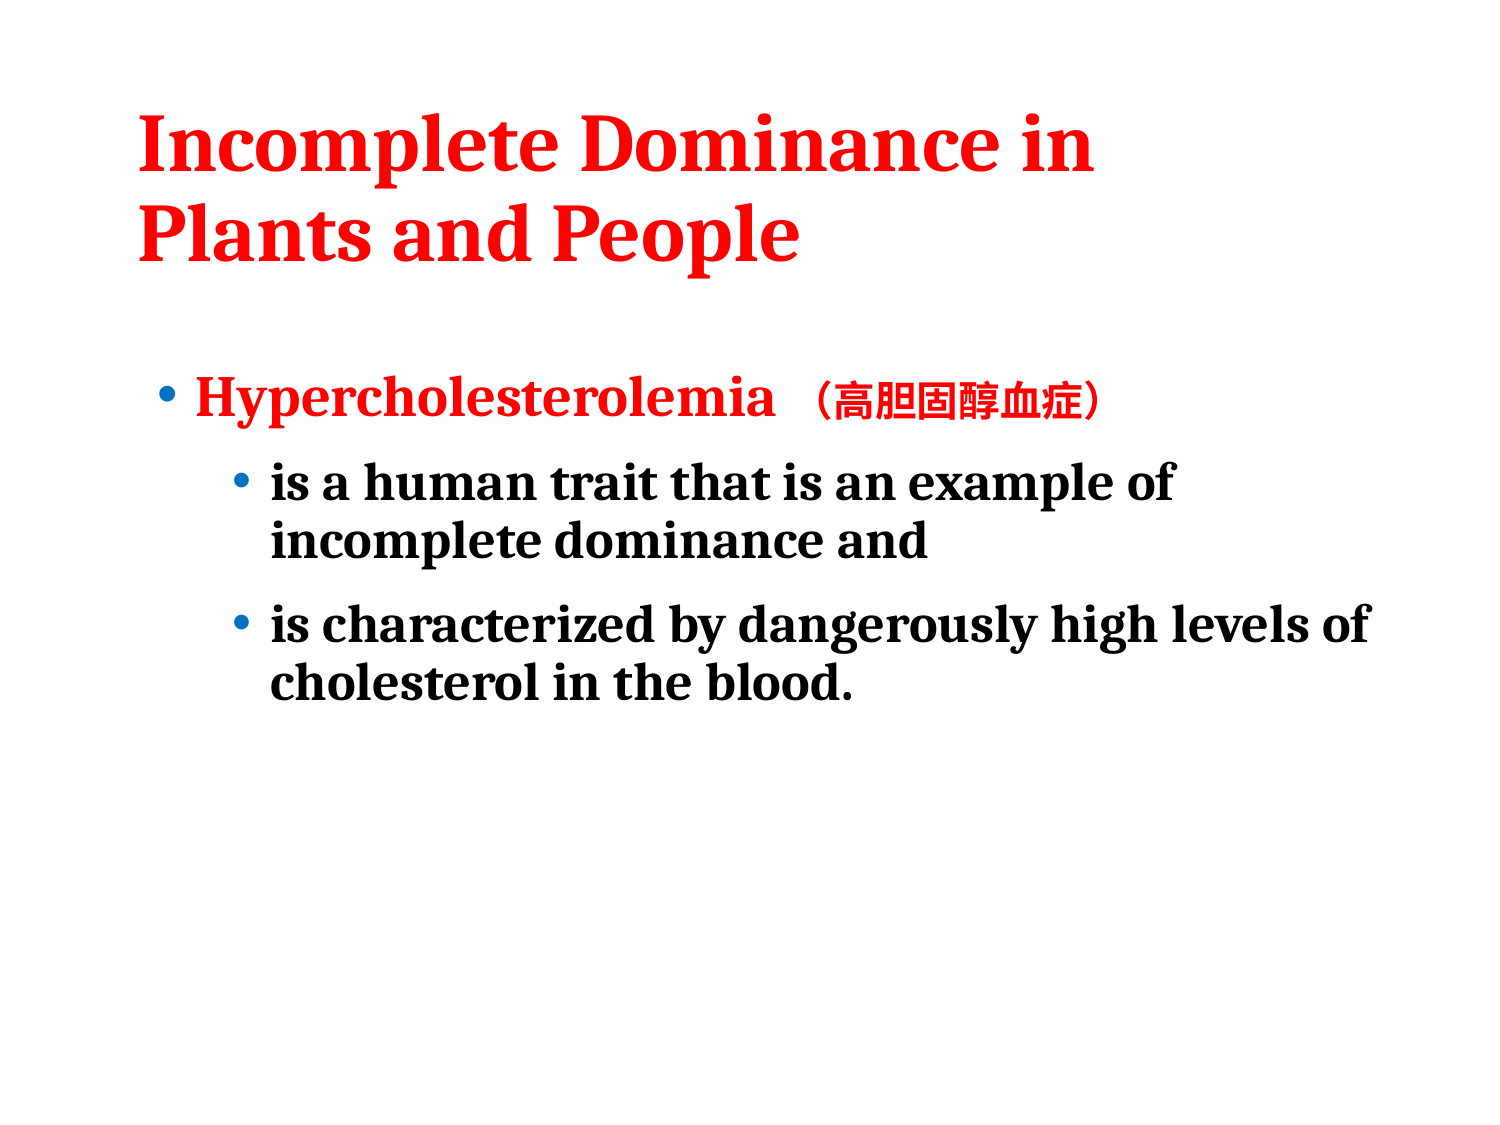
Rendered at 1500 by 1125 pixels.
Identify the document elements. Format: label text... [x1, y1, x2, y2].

title Incomplete Dominance in Plants and People [122, 91, 1487, 249]
list Hypercholesterolemia（高胆固醇血症） is a human trait that is an example of incomplete dominance and is characterized by dangerously high levels of cholesterol in the blood. [142, 358, 1449, 1014]
